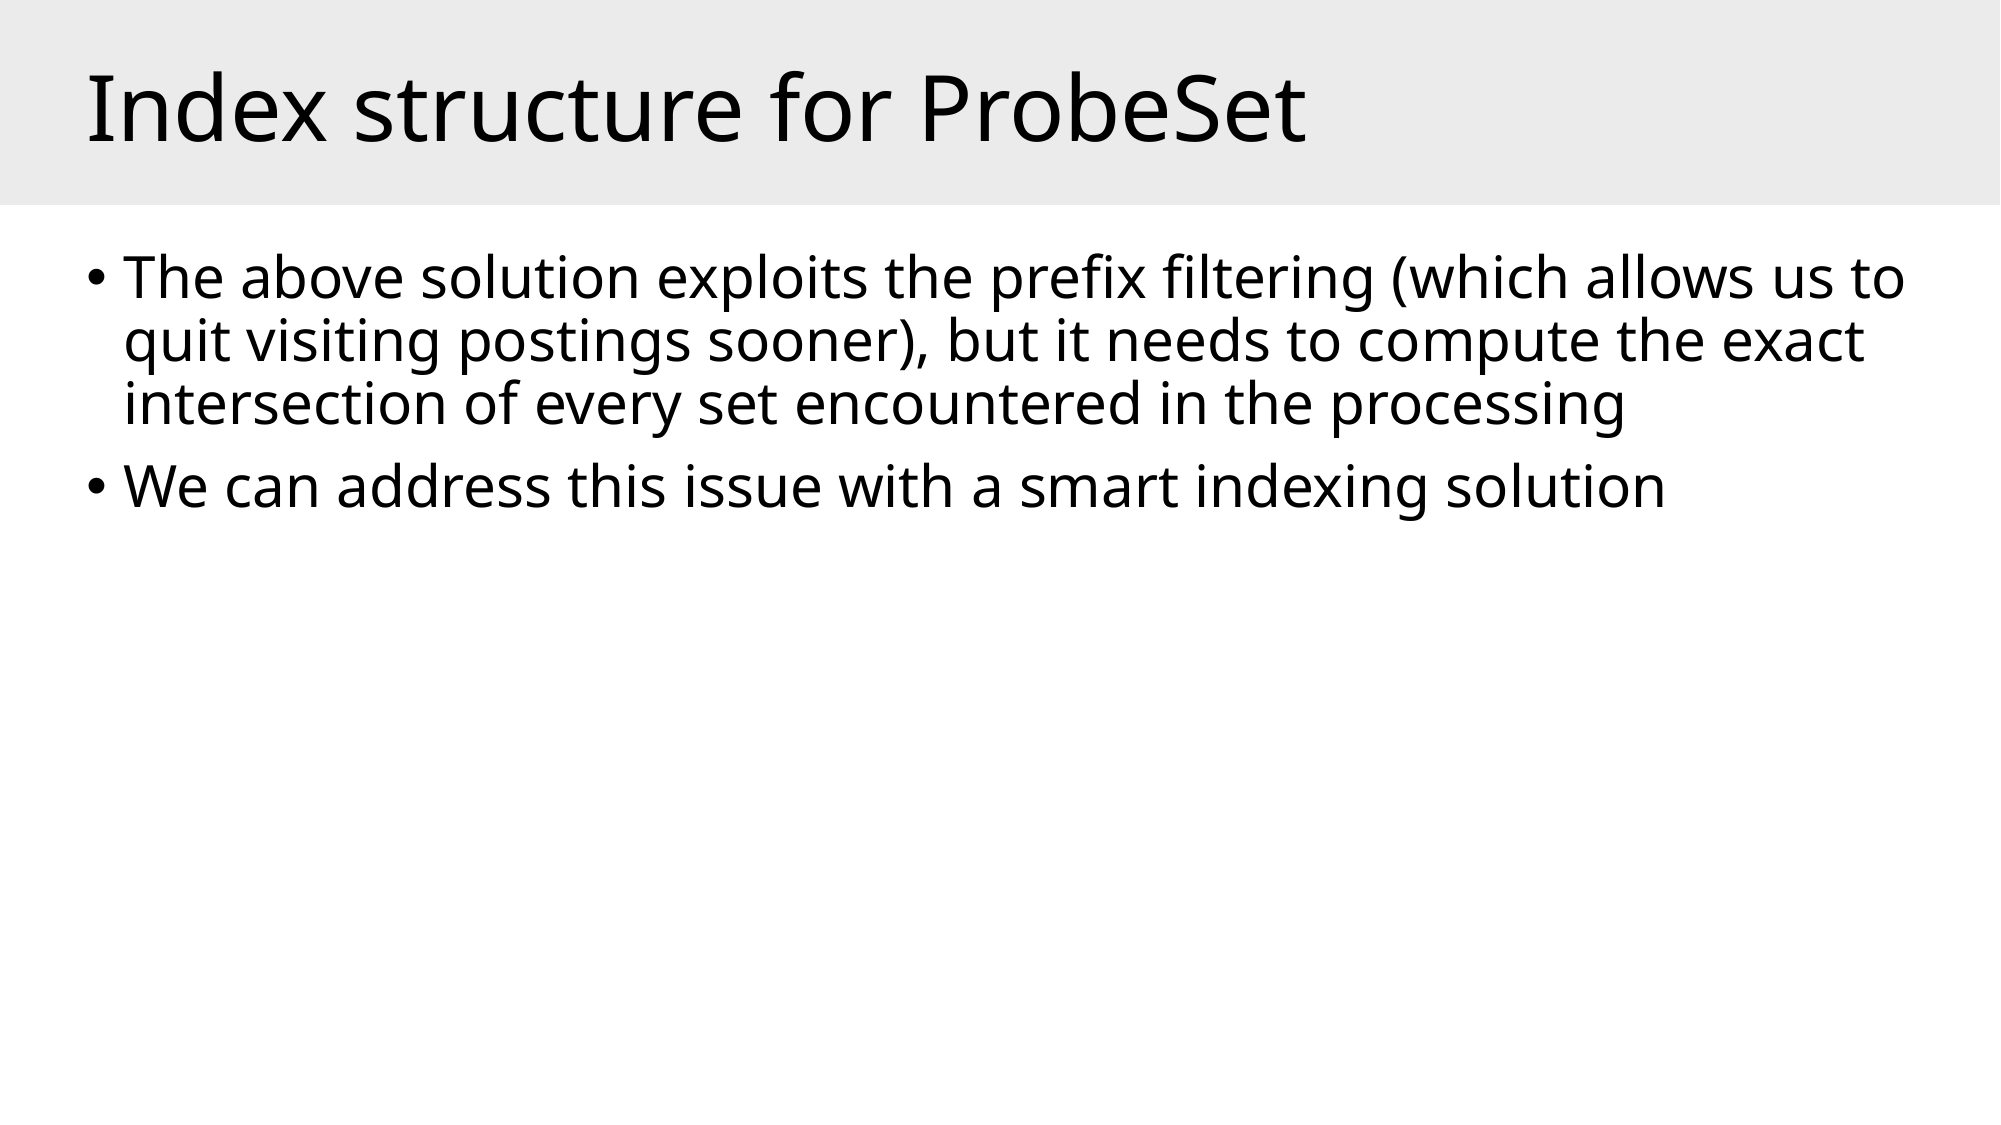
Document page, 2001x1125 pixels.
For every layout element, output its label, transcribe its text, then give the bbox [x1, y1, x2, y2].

title Index structure for ProbeSet [71, 53, 1929, 171]
list The above solution exploits the prefix filtering (which allows us to quit visiting postings sooner), but it needs to compute the exact intersection of every set encountered in the processing We can address this issue with a smart indexing solution [71, 240, 1929, 1072]
